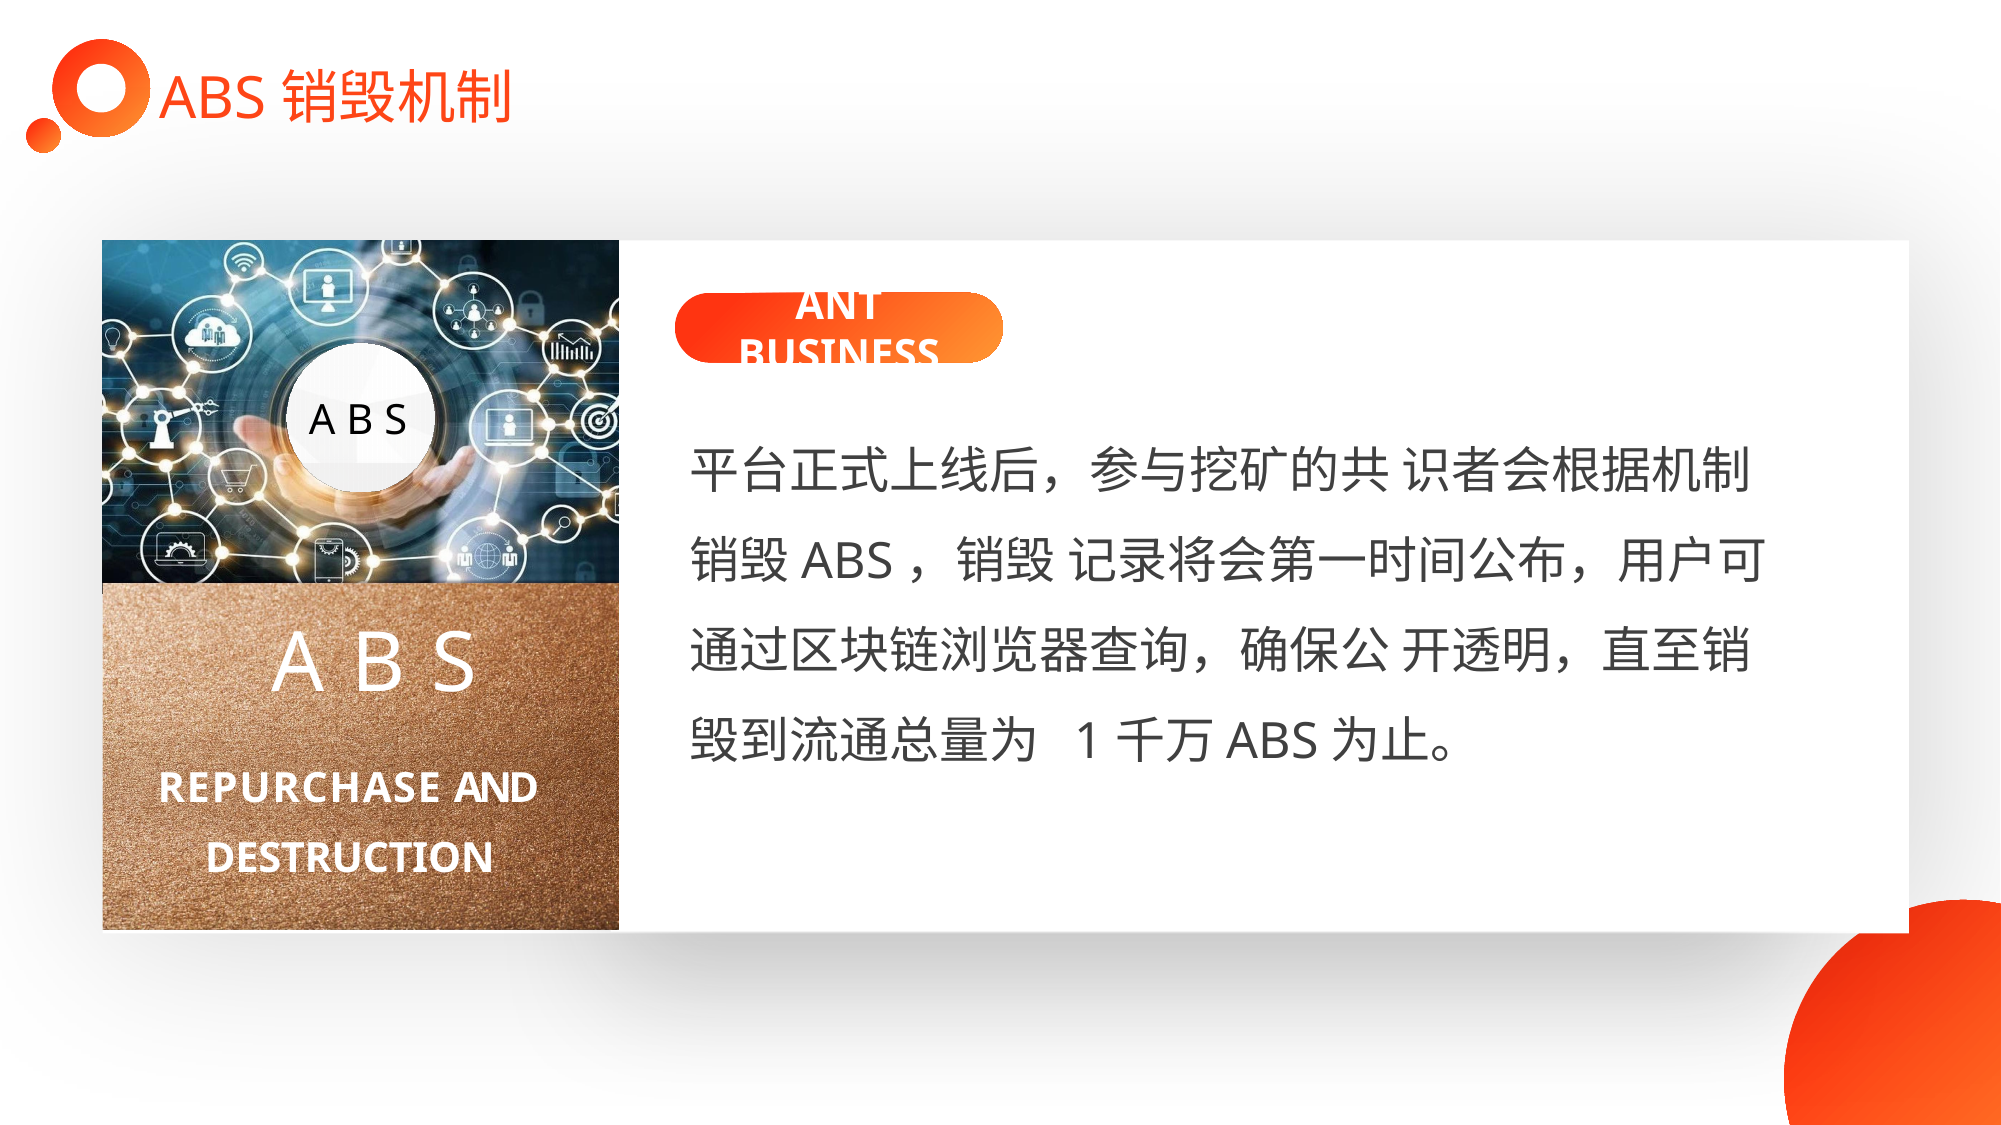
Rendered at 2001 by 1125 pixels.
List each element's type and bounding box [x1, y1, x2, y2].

text_box [102, 239, 1910, 934]
text_box [26, 39, 611, 153]
text_box [1783, 922, 2000, 1125]
text_box [102, 240, 707, 932]
text_box [707, 242, 1909, 932]
text_box [707, 292, 1816, 780]
